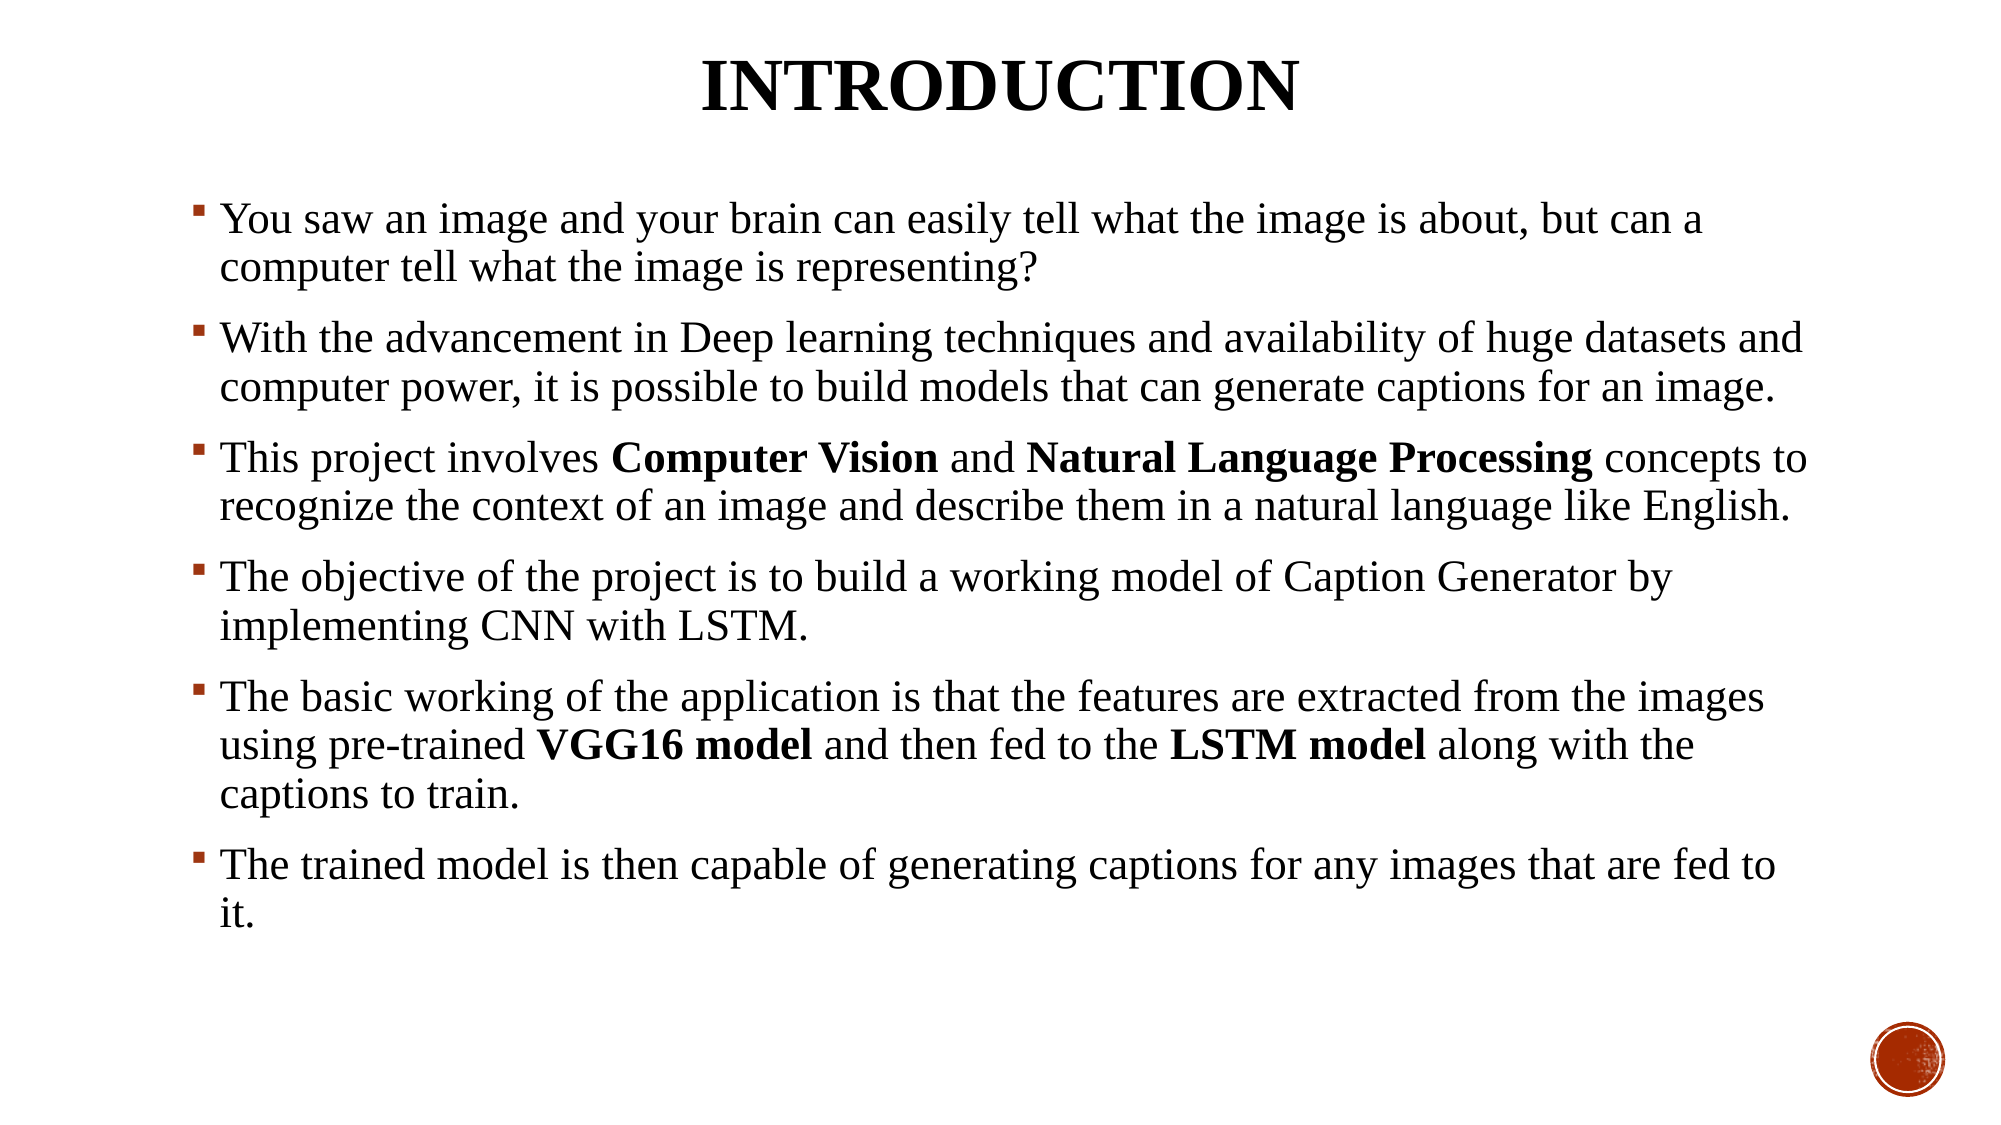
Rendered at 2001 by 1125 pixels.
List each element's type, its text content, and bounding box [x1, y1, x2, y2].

list You saw an image and your brain can easily tell what the image is about, but can a computer tell what the image is representing? With the advancement in Deep learning techniques and availability of huge datasets and computer power, it is possible to build models that can generate captions for an image. This project involves Computer Vision and Natural Language Processing concepts to recognize the context of an image and describe them in a natural language like English. The objective of the project is to build a working model of Caption Generator by implementing CNN with LSTM. The basic working of the application is that the features are extracted from the images using pre-trained VGG16 model and then fed to the LSTM model along with the captions to train. The trained model is then capable of generating captions for any images that are fed to it. [175, 186, 1826, 1003]
title INTRODUCTION [642, 34, 1359, 138]
